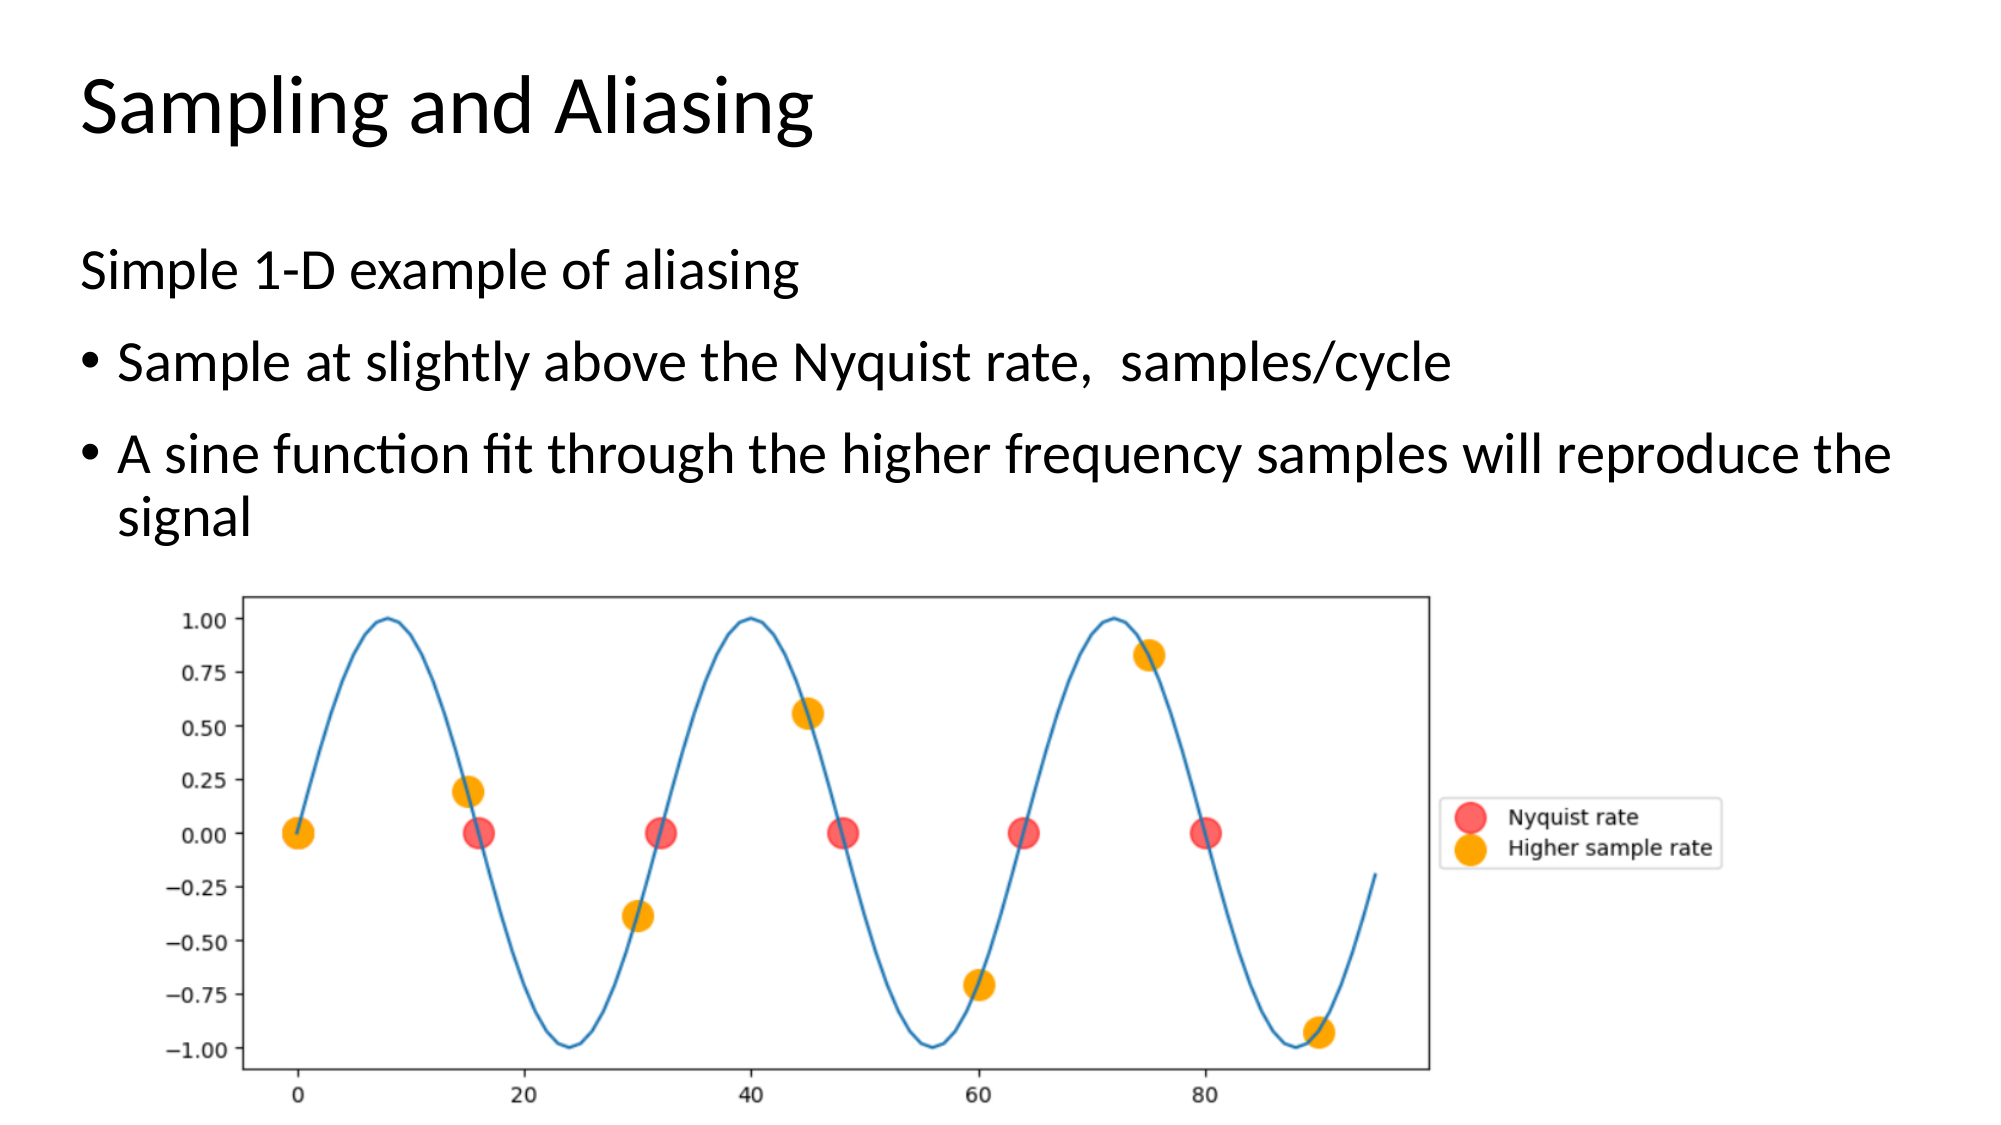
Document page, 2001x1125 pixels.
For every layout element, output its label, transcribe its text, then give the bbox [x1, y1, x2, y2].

picture [155, 590, 1729, 1116]
title Sampling and Aliasing [65, 48, 1984, 166]
